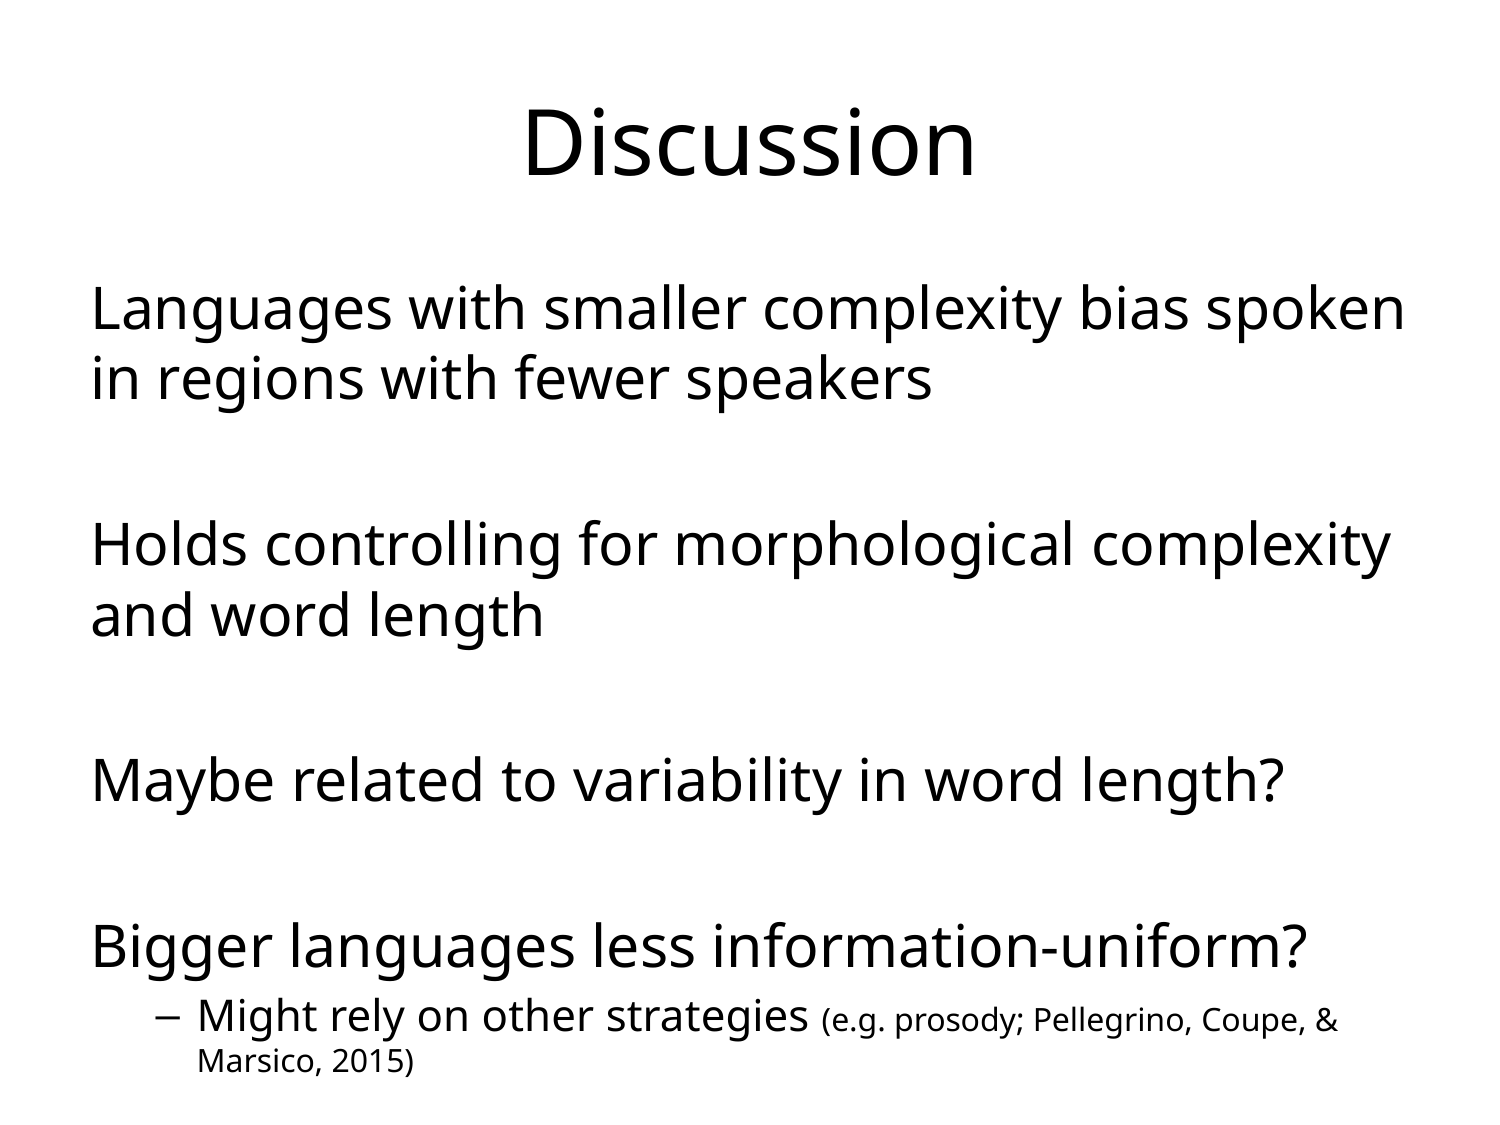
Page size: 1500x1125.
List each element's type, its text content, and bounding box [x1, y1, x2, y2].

title Discussion [75, 45, 1425, 233]
list Languages with smaller complexity bias spoken in regions with fewer speakers Holds controlling for morphological complexity and word length Maybe related to variability in word length? Bigger languages less information-uniform? Might rely on other strategies (e.g. prosody; Pellegrino, Coupe, & Marsico, 2015) [75, 262, 1475, 1091]
